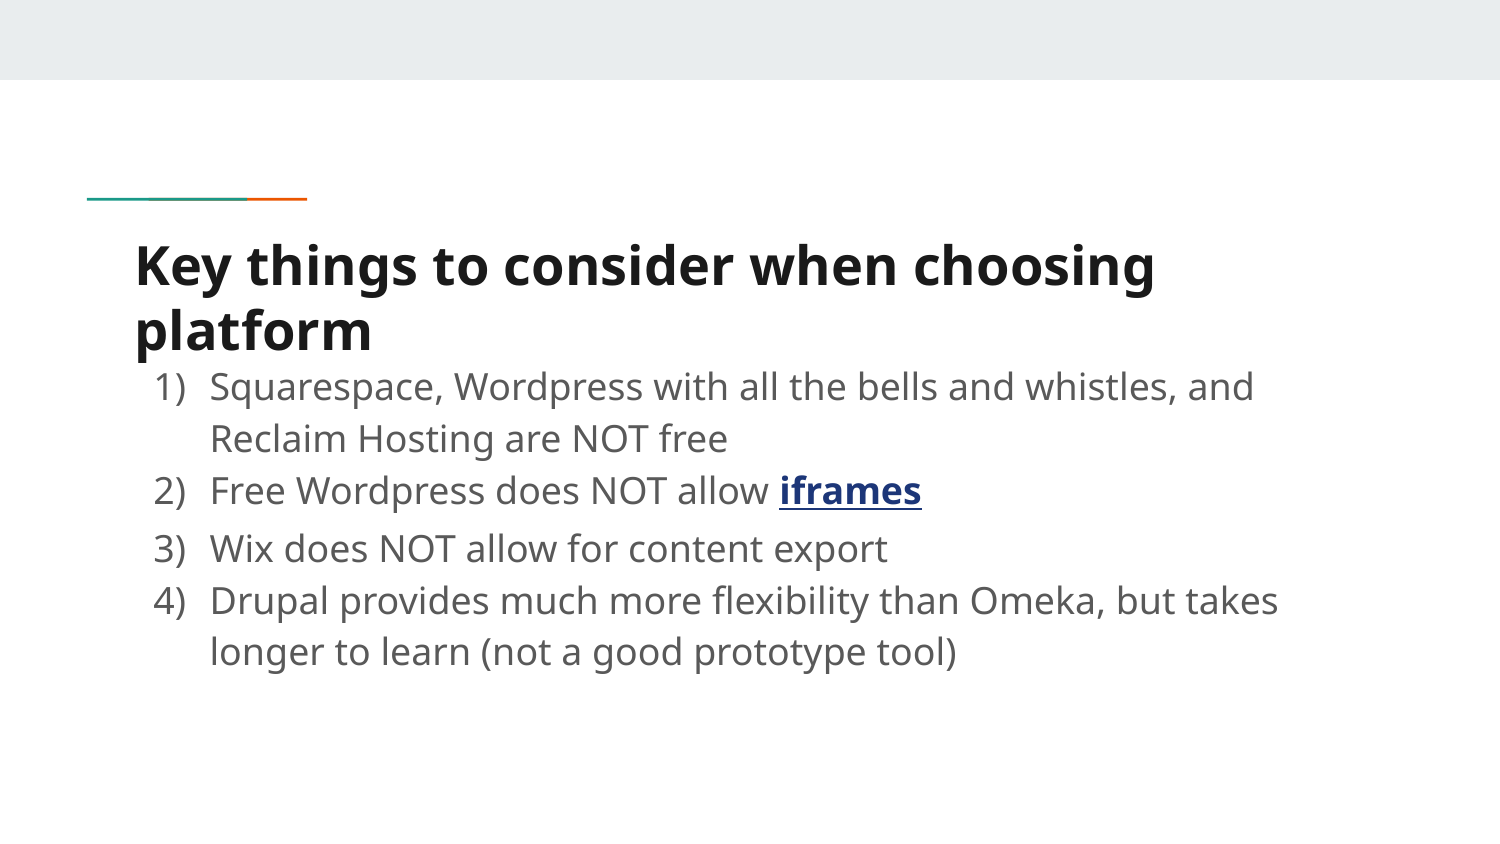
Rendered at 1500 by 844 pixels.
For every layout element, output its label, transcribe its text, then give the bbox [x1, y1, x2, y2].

list Squarespace, Wordpress with all the bells and whistles, and Reclaim Hosting are NOT free Free Wordpress does NOT allow iframes Wix does NOT allow for content export Drupal provides much more flexibility than Omeka, but takes longer to learn (not a good prototype tool) [119, 341, 1381, 712]
title Key things to consider when choosing platform [119, 216, 1381, 305]
